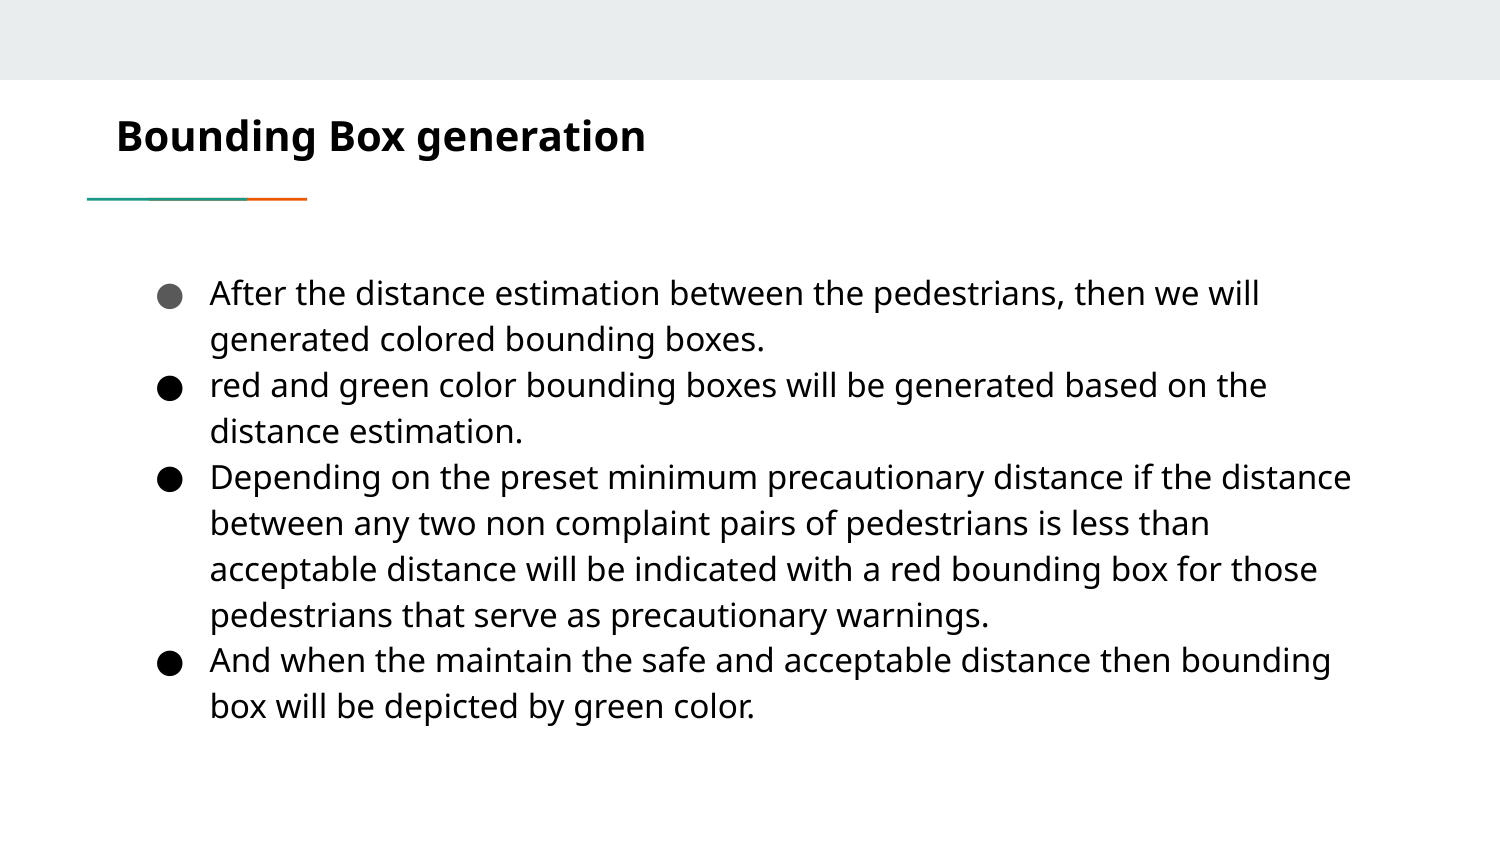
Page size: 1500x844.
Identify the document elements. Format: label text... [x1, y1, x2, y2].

title Bounding Box generation [100, 87, 1362, 176]
list After the distance estimation between the pedestrians, then we will generated colored bounding boxes. red and green color bounding boxes will be generated based on the distance estimation. Depending on the preset minimum precautionary distance if the distance between any two non complaint pairs of pedestrians is less than acceptable distance will be indicated with a red bounding box for those pedestrians that serve as precautionary warnings. And when the maintain the safe and acceptable distance then bounding box will be depicted by green color. [119, 251, 1381, 712]
